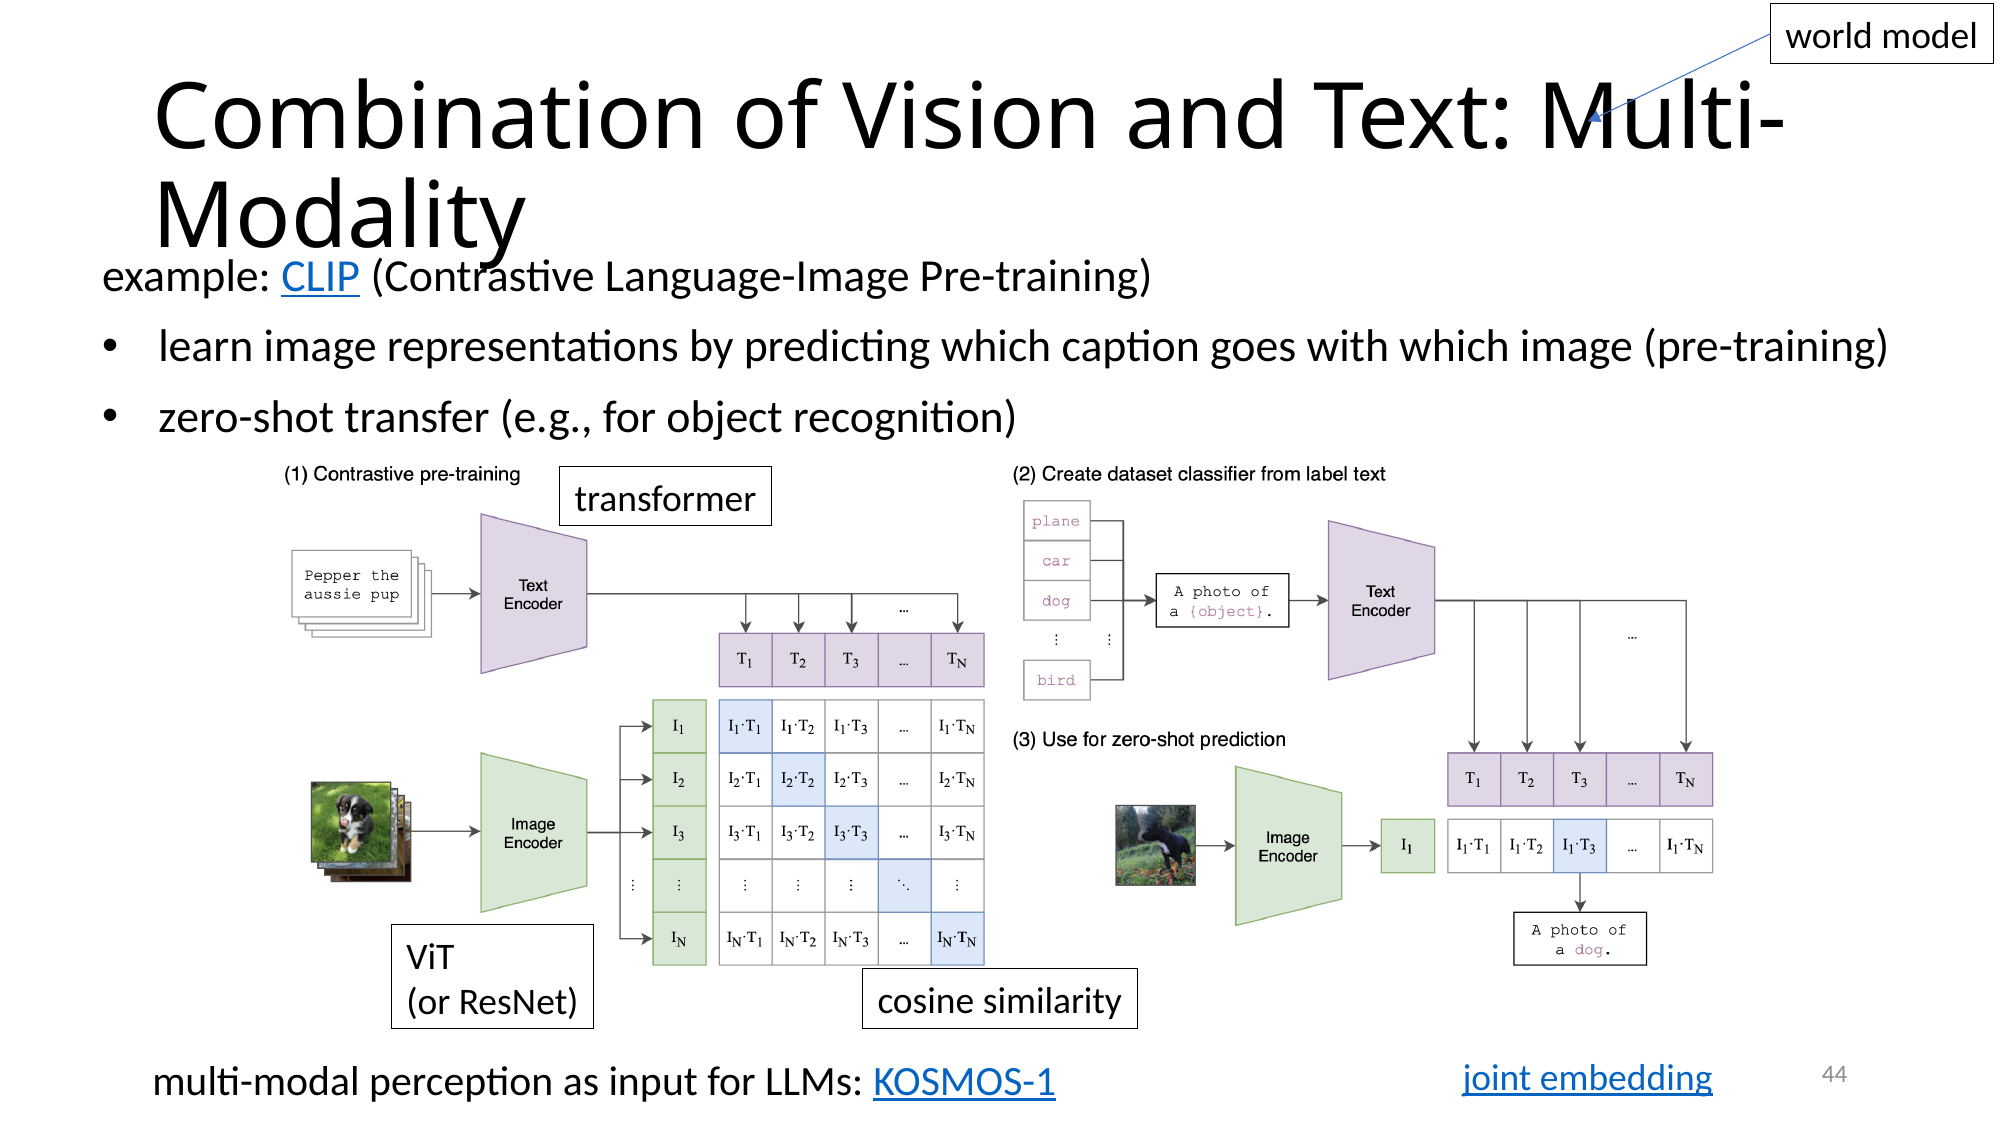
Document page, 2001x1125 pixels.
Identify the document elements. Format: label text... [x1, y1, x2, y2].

title Combination of Vision and Text: Multi-Modality [137, 59, 1907, 244]
text_box cosine similarity [862, 978, 1138, 1029]
text_box ViT (or ResNet) [391, 978, 594, 1029]
picture [281, 458, 1719, 978]
text_box world model [1770, 3, 1994, 64]
list example: CLIP (Contrastive Language-Image Pre-training) learn image representations by predicting which caption goes with which image (pre-training) zero-shot transfer (e.g., for object recognition) [87, 244, 1913, 458]
text_box joint embedding [1447, 1045, 1728, 1106]
text_box multi-modal perception as input for LLMs: KOSMOS-1 [137, 1046, 1809, 1112]
slide_number 44 [1412, 1042, 1863, 1103]
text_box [1587, 33, 1770, 122]
